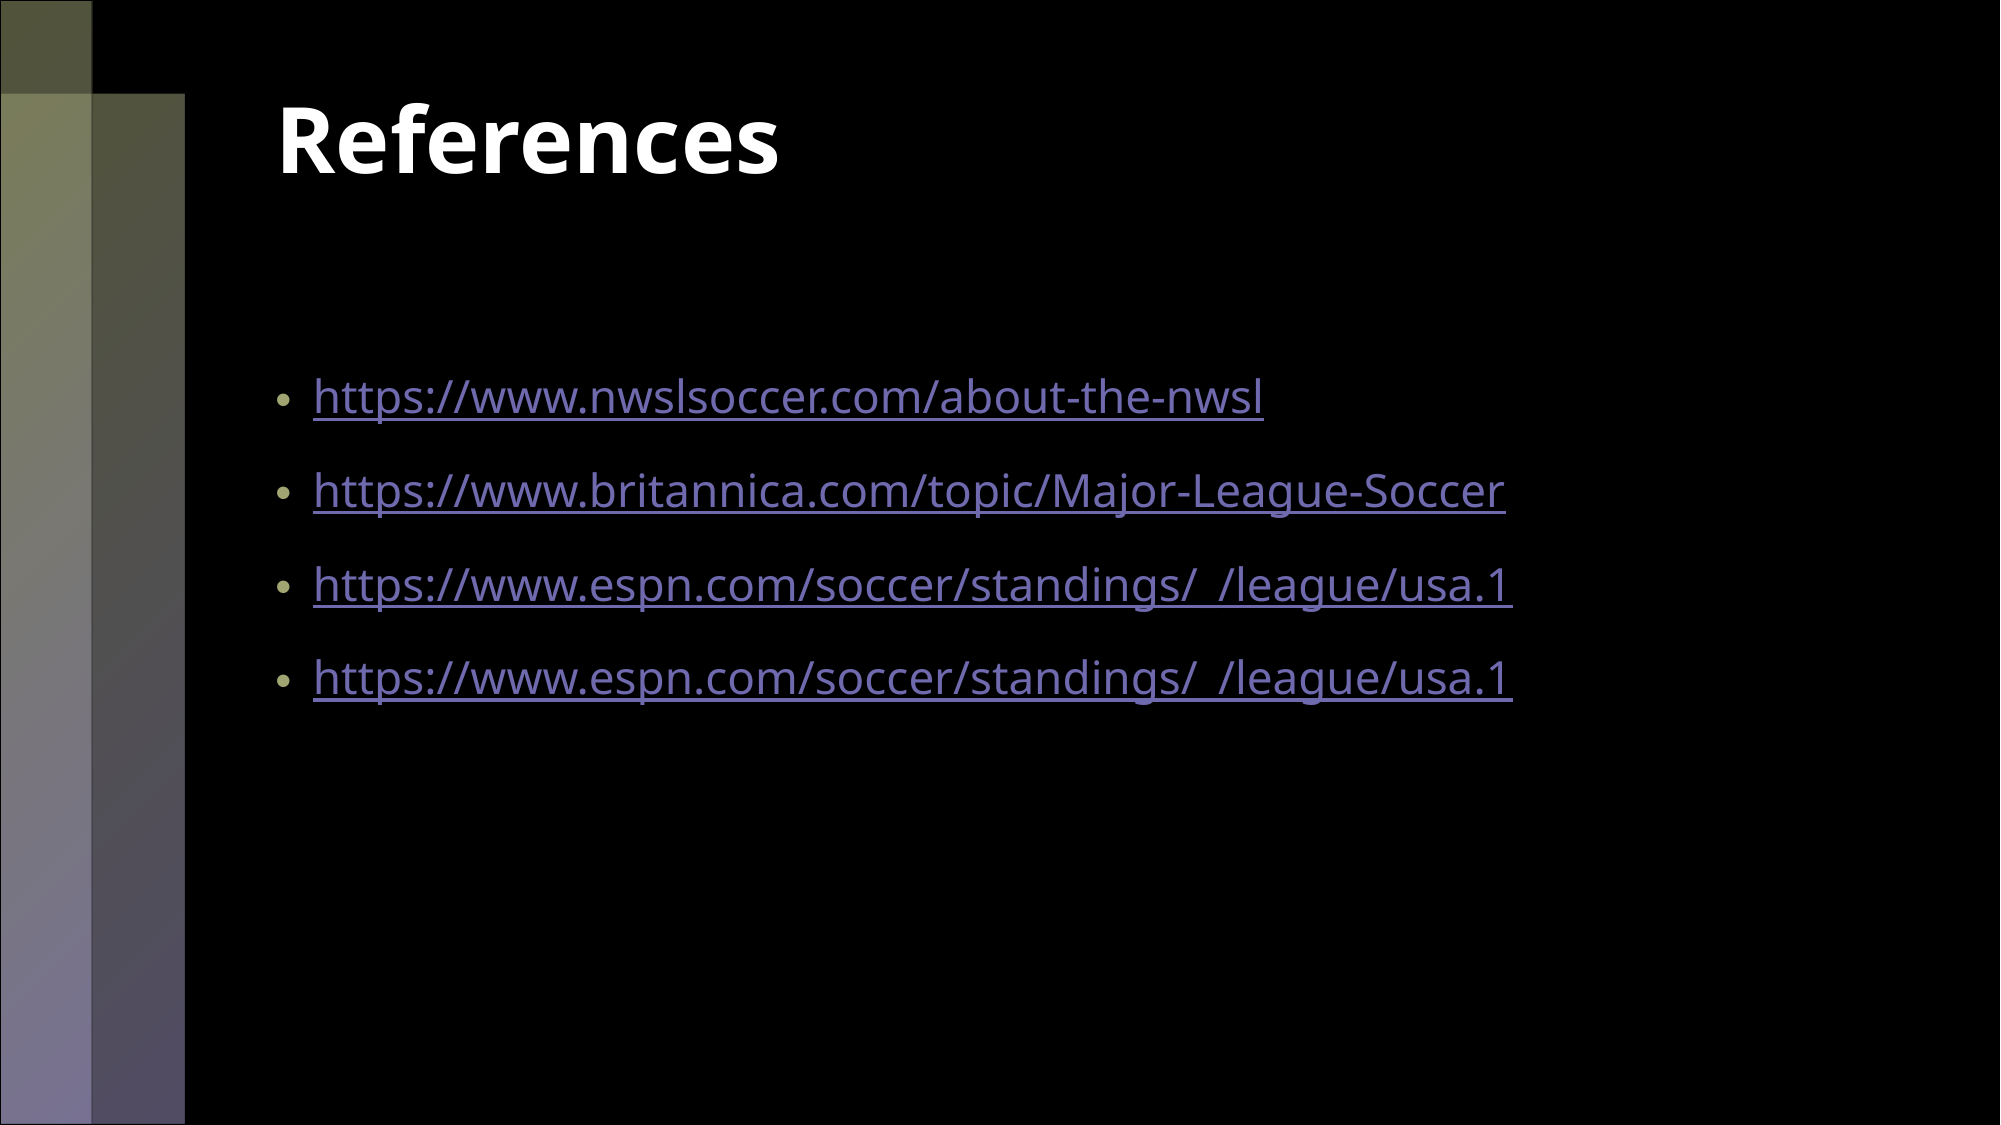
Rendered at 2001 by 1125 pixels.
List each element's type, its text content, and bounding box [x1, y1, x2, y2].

title References [260, 74, 1817, 329]
list https://www.nwslsoccer.com/about-the-nwsl https://www.britannica.com/topic/Major-League-Soccer https://www.espn.com/soccer/standings/_/league/usa.1 https://www.espn.com/soccer/standings/_/league/usa.1 [260, 354, 1817, 999]
